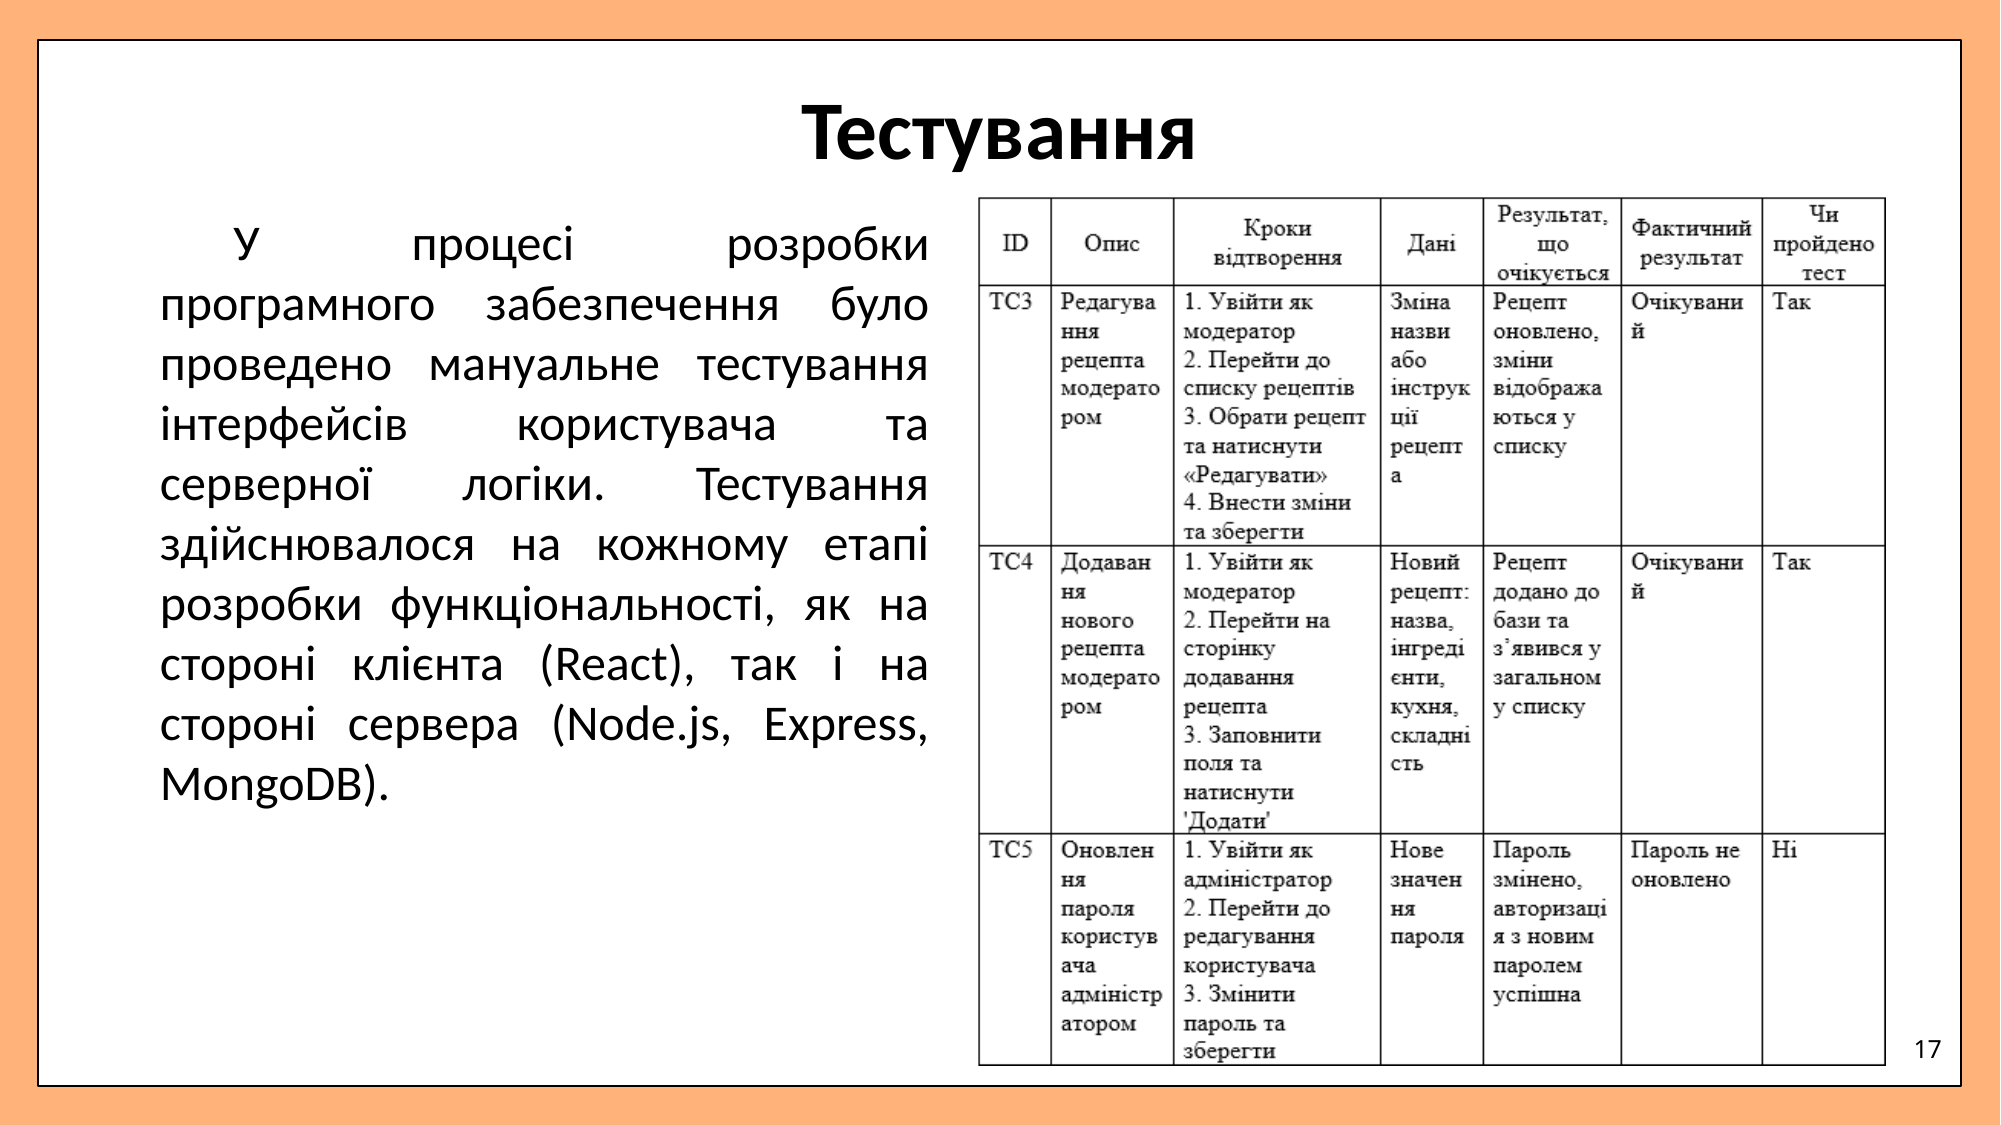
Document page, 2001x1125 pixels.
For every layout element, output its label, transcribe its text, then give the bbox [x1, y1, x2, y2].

slide_number 17 [1677, 1020, 1957, 1081]
list У процесі розробки програмного забезпечення було проведено мануальне тестування інтерфейсів користувача та серверної логіки. Тестування здійснювалося на кожному етапі розробки функціональності, як на стороні клієнта (React), так і на стороні сервера (Node.js, Express, MongoDB). [144, 202, 945, 1039]
title Тестування [0, 44, 2000, 221]
picture [974, 193, 1886, 1066]
